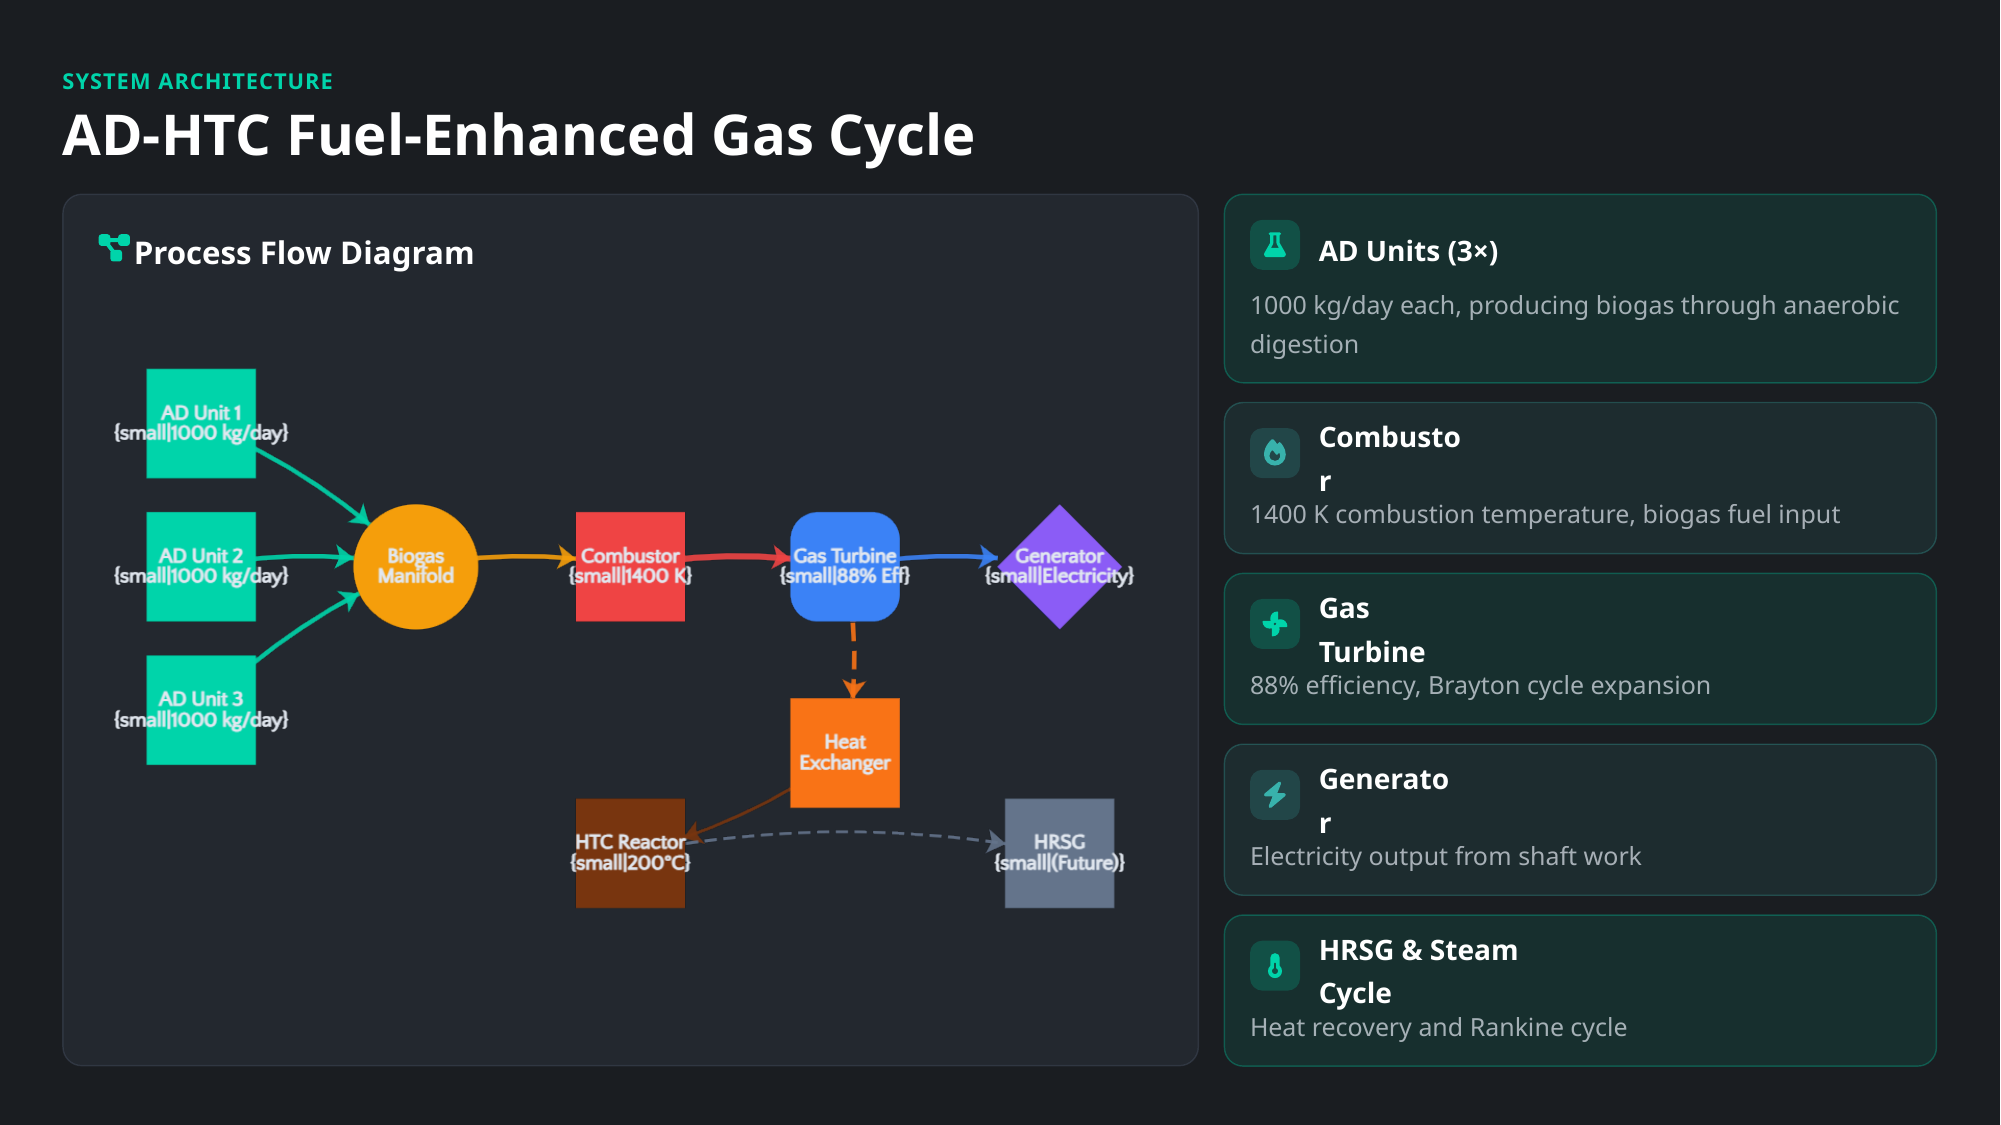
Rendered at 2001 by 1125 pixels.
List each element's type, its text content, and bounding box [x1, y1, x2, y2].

text_box Heat recovery and Rankine cycle [1249, 1003, 1924, 1041]
text_box [1250, 769, 1301, 820]
text_box [1224, 915, 1937, 1067]
text_box Generator [1318, 772, 1457, 817]
text_box [1264, 439, 1286, 466]
text_box [1250, 428, 1301, 479]
text_box SYSTEM ARCHITECTURE [62, 62, 1949, 94]
text_box [1224, 194, 1937, 383]
text_box [1267, 953, 1283, 979]
picture [94, 294, 1167, 983]
text_box HRSG & Steam Cycle [1318, 943, 1597, 988]
text_box Combustor [1318, 431, 1472, 475]
text_box [1250, 598, 1301, 649]
text_box [1264, 232, 1286, 258]
text_box 1000 kg/day each, producing biogas through anaerobic digestion [1249, 282, 1924, 358]
text_box Process Flow Diagram [133, 226, 1183, 270]
text_box [1250, 219, 1301, 270]
text_box [1224, 744, 1937, 896]
text_box Gas Turbine [1318, 602, 1482, 646]
text_box AD-HTC Fuel-Enhanced Gas Cycle [62, 106, 1966, 169]
text_box [1264, 781, 1286, 808]
text_box [1262, 611, 1288, 637]
text_box 88% efficiency, Brayton cycle expansion [1249, 661, 1924, 699]
text_box [1250, 940, 1301, 991]
text_box 1400 K combustion temperature, biogas fuel input [1249, 490, 1924, 529]
text_box [62, 194, 1199, 1066]
text_box [1224, 573, 1937, 725]
text_box [98, 234, 130, 262]
text_box Electricity output from shaft work [1249, 832, 1924, 870]
text_box AD Units (3×) [1318, 222, 1502, 267]
text_box [1224, 402, 1937, 554]
